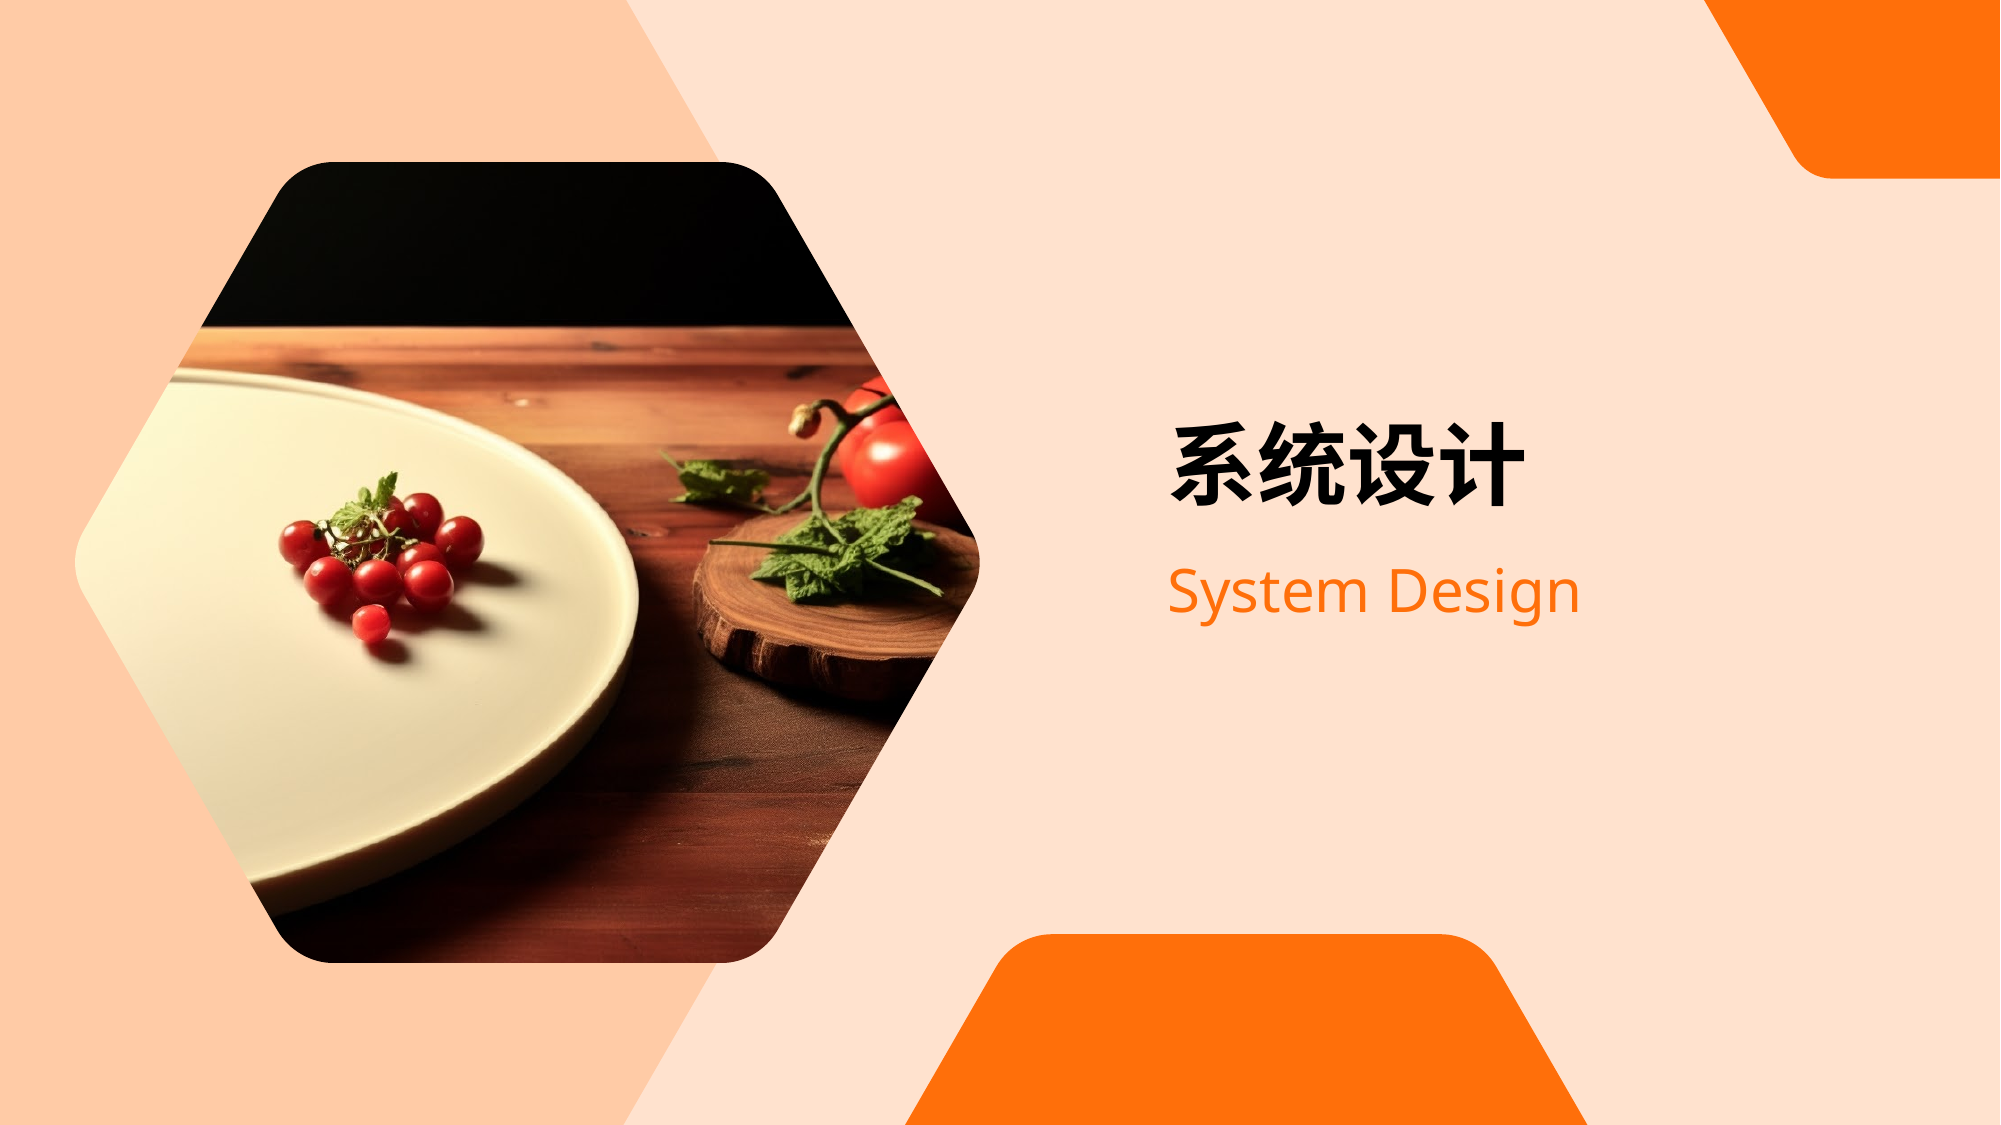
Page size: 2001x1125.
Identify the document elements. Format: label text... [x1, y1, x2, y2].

title 系统设计 System Design [1152, 346, 1838, 633]
picture [75, 162, 980, 963]
